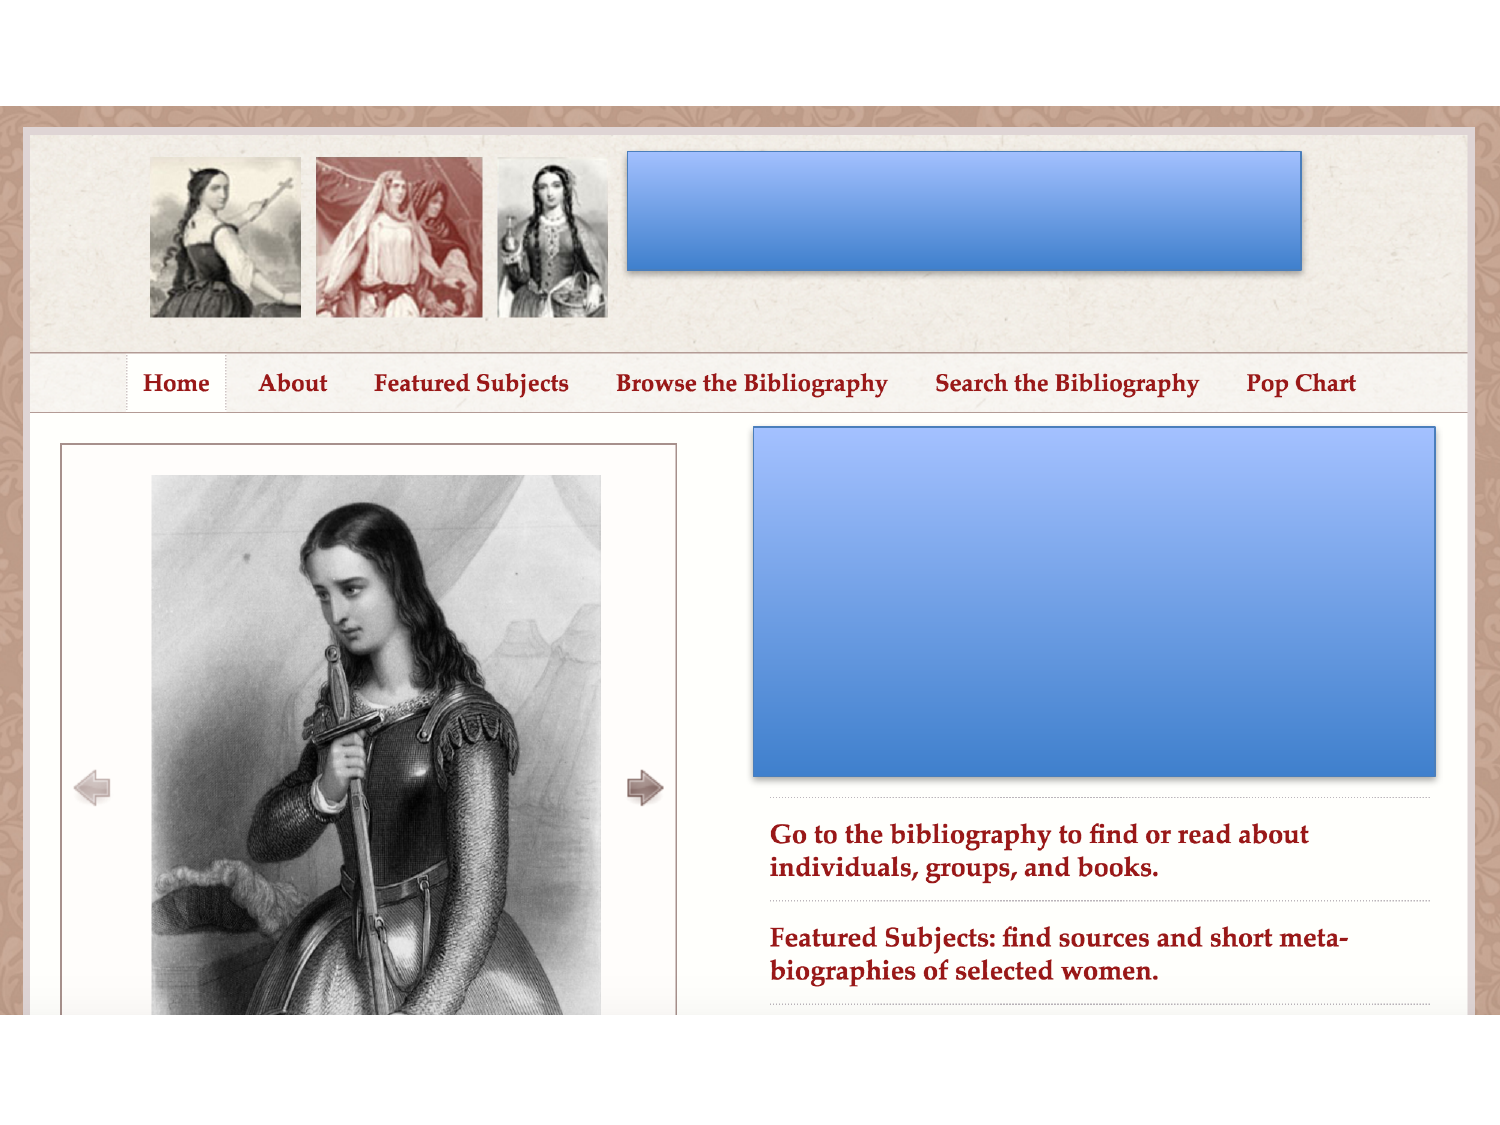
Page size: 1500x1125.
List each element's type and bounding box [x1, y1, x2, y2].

picture [0, 105, 1500, 1016]
